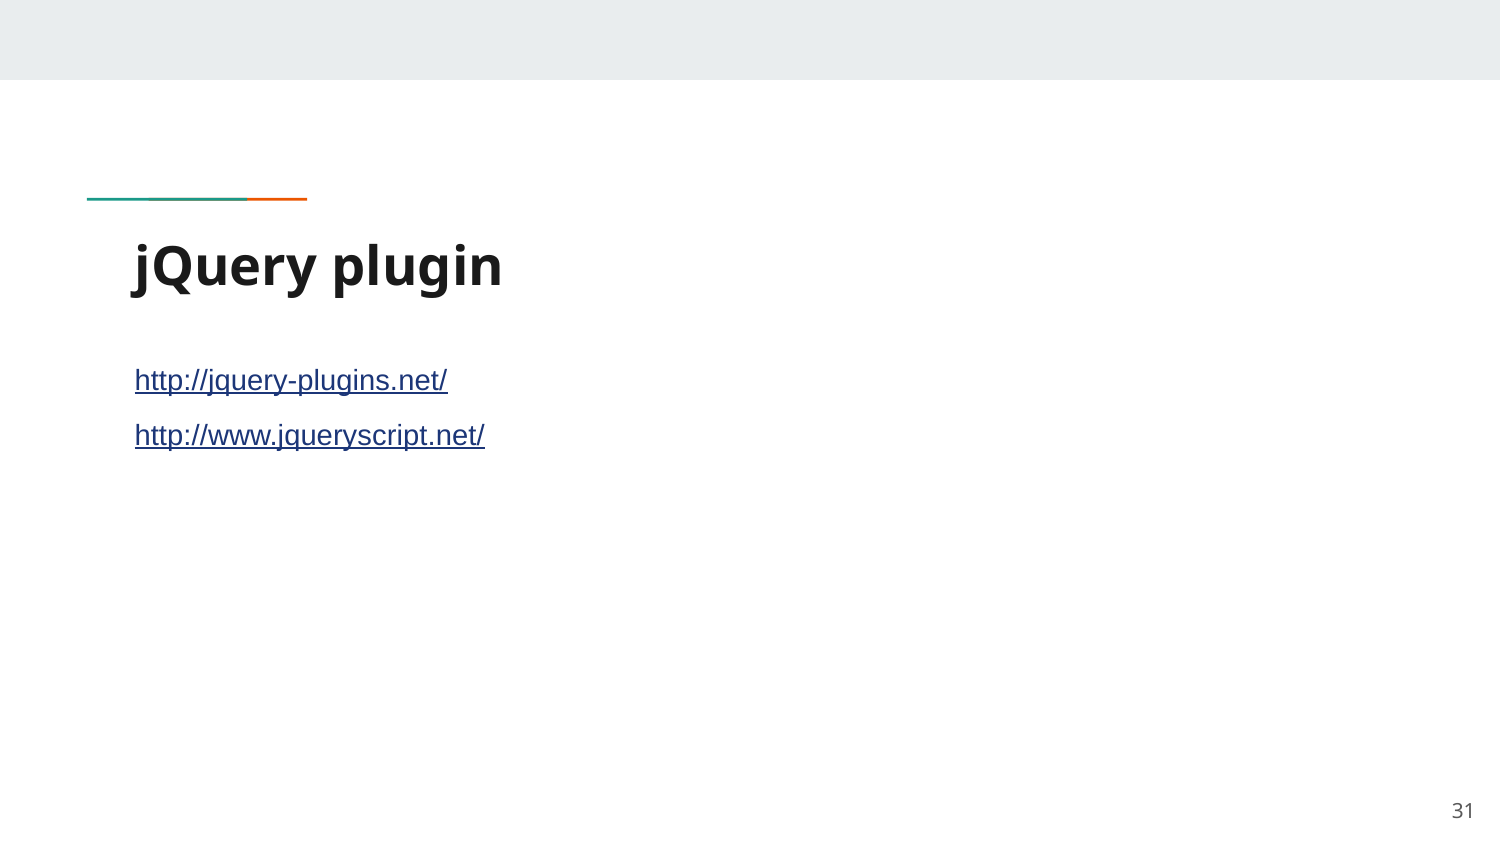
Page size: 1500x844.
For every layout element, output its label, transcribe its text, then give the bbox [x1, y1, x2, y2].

list http://jquery-plugins.net/ http://www.jqueryscript.net/ [119, 341, 1381, 712]
title jQuery plugin [119, 216, 1381, 305]
slide_number ‹#› [1400, 779, 1491, 844]
